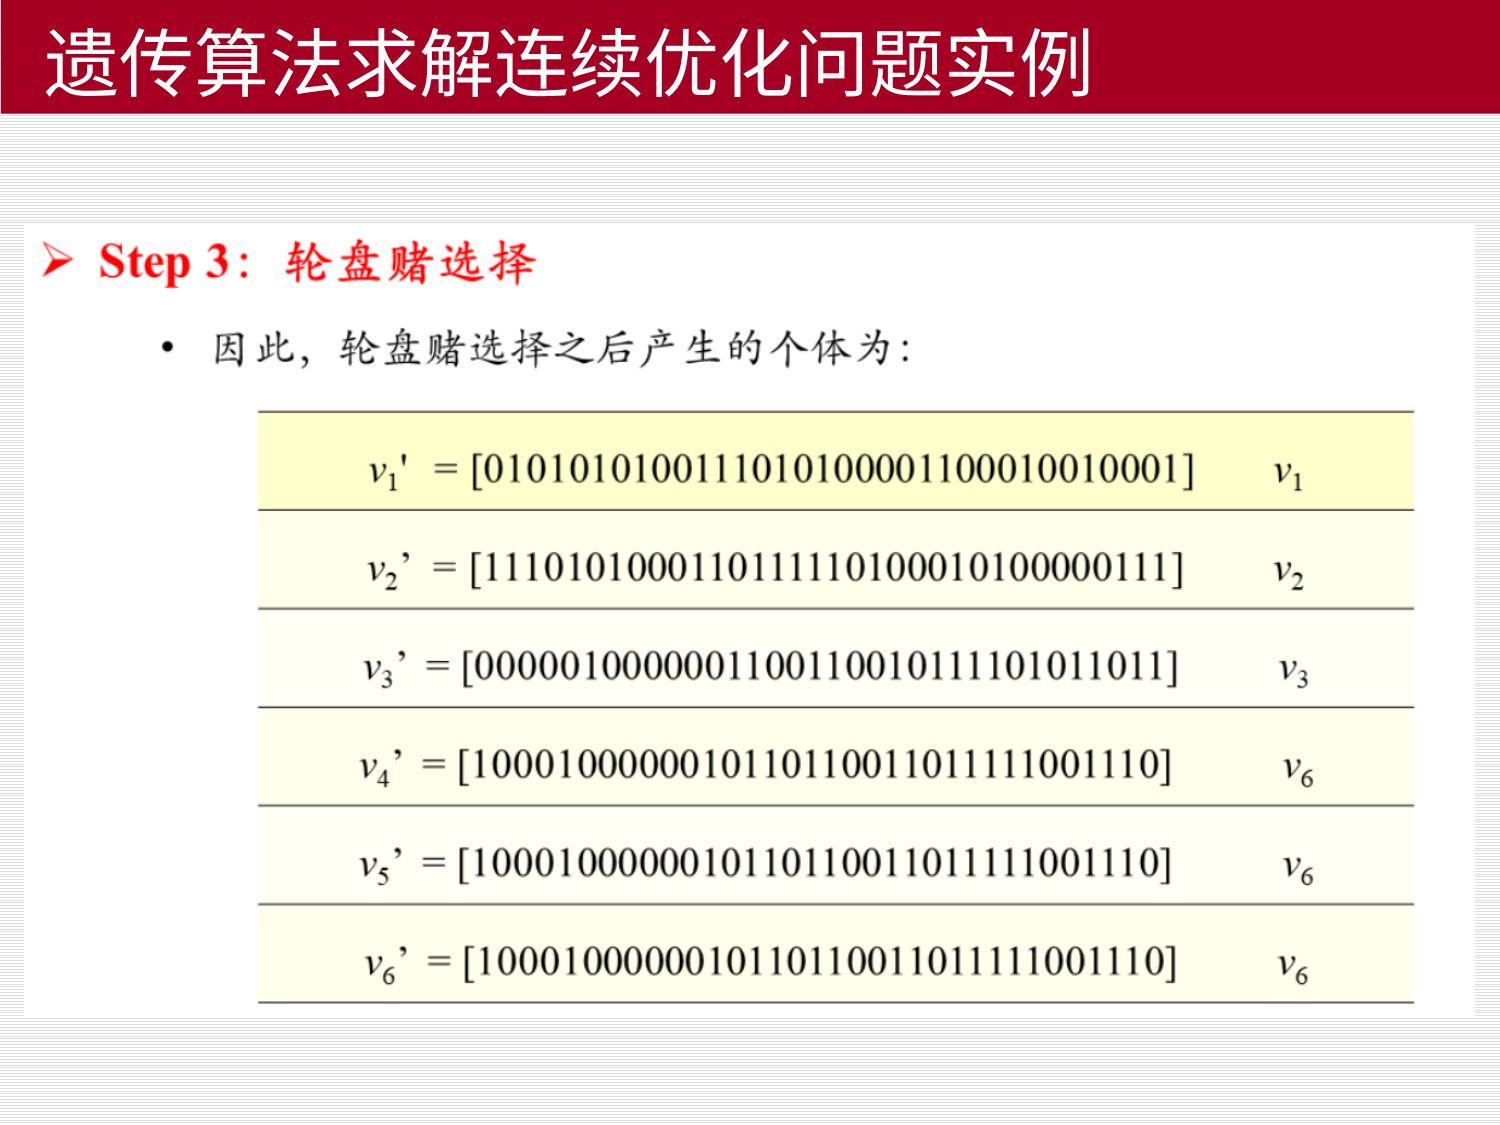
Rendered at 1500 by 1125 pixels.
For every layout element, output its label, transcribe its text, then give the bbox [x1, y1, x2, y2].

slide_number [1137, 1062, 1463, 1122]
text_box 遗传算法求解连续优化问题实例 [0, 0, 1500, 114]
picture [24, 224, 1475, 1017]
